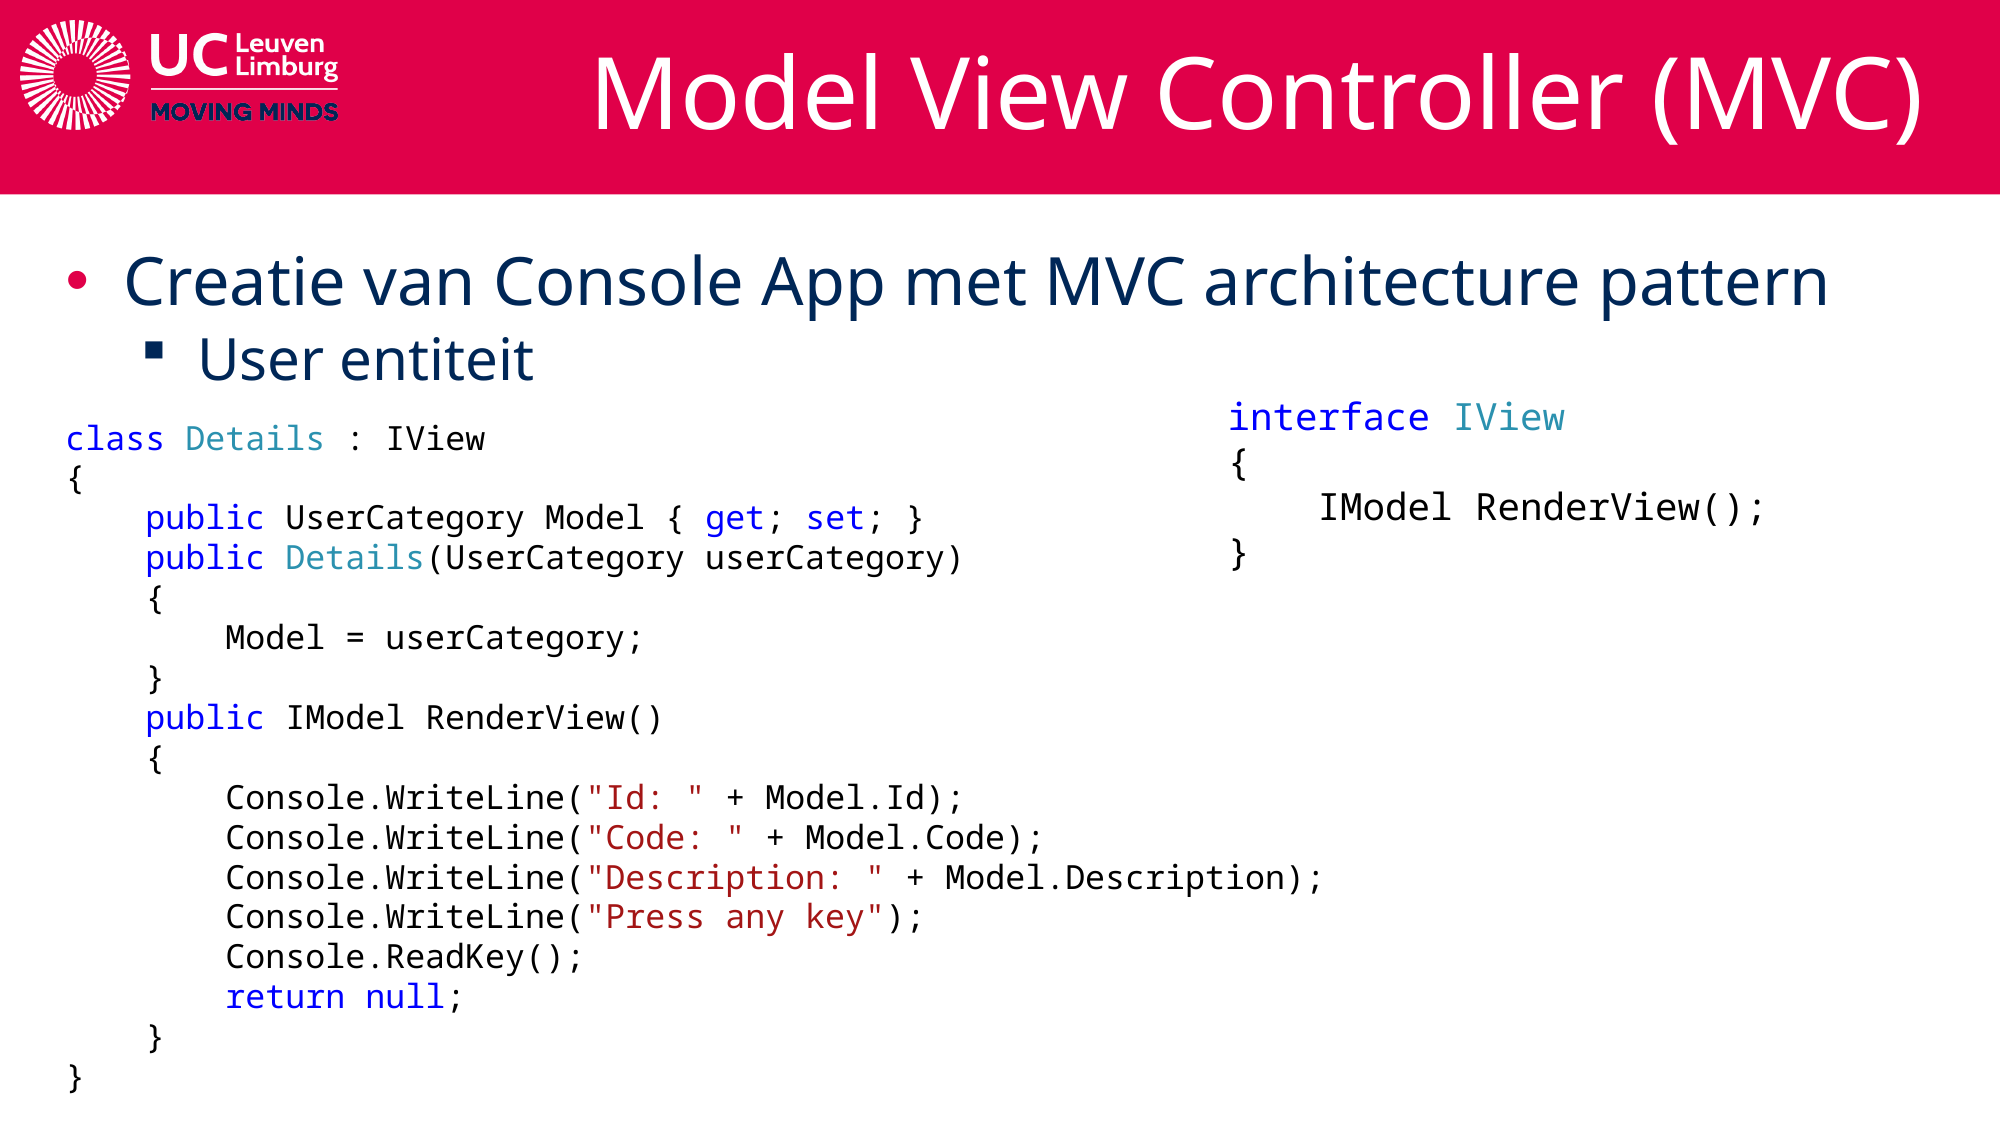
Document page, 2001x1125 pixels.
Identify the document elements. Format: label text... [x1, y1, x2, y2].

text_box class Details : IView { public UserCategory Model { get; set; } public Details(UserCategory userCategory) { Model = userCategory; } public IModel RenderView() { Console.WriteLine("Id: " + Model.Id); Console.WriteLine("Code: " + Model.Code); Console.WriteLine("Description: " + Model.Description); Console.WriteLine("Press any key"); Console.ReadKey(); return null; } } [50, 409, 1593, 1103]
title Model View Controller (MVC) [358, 0, 1940, 195]
list Creatie van Console App met MVC architecture pattern User entiteit [50, 240, 1940, 1078]
picture [20, 20, 338, 130]
text_box interface IView { IModel RenderView(); } [1212, 385, 1788, 581]
